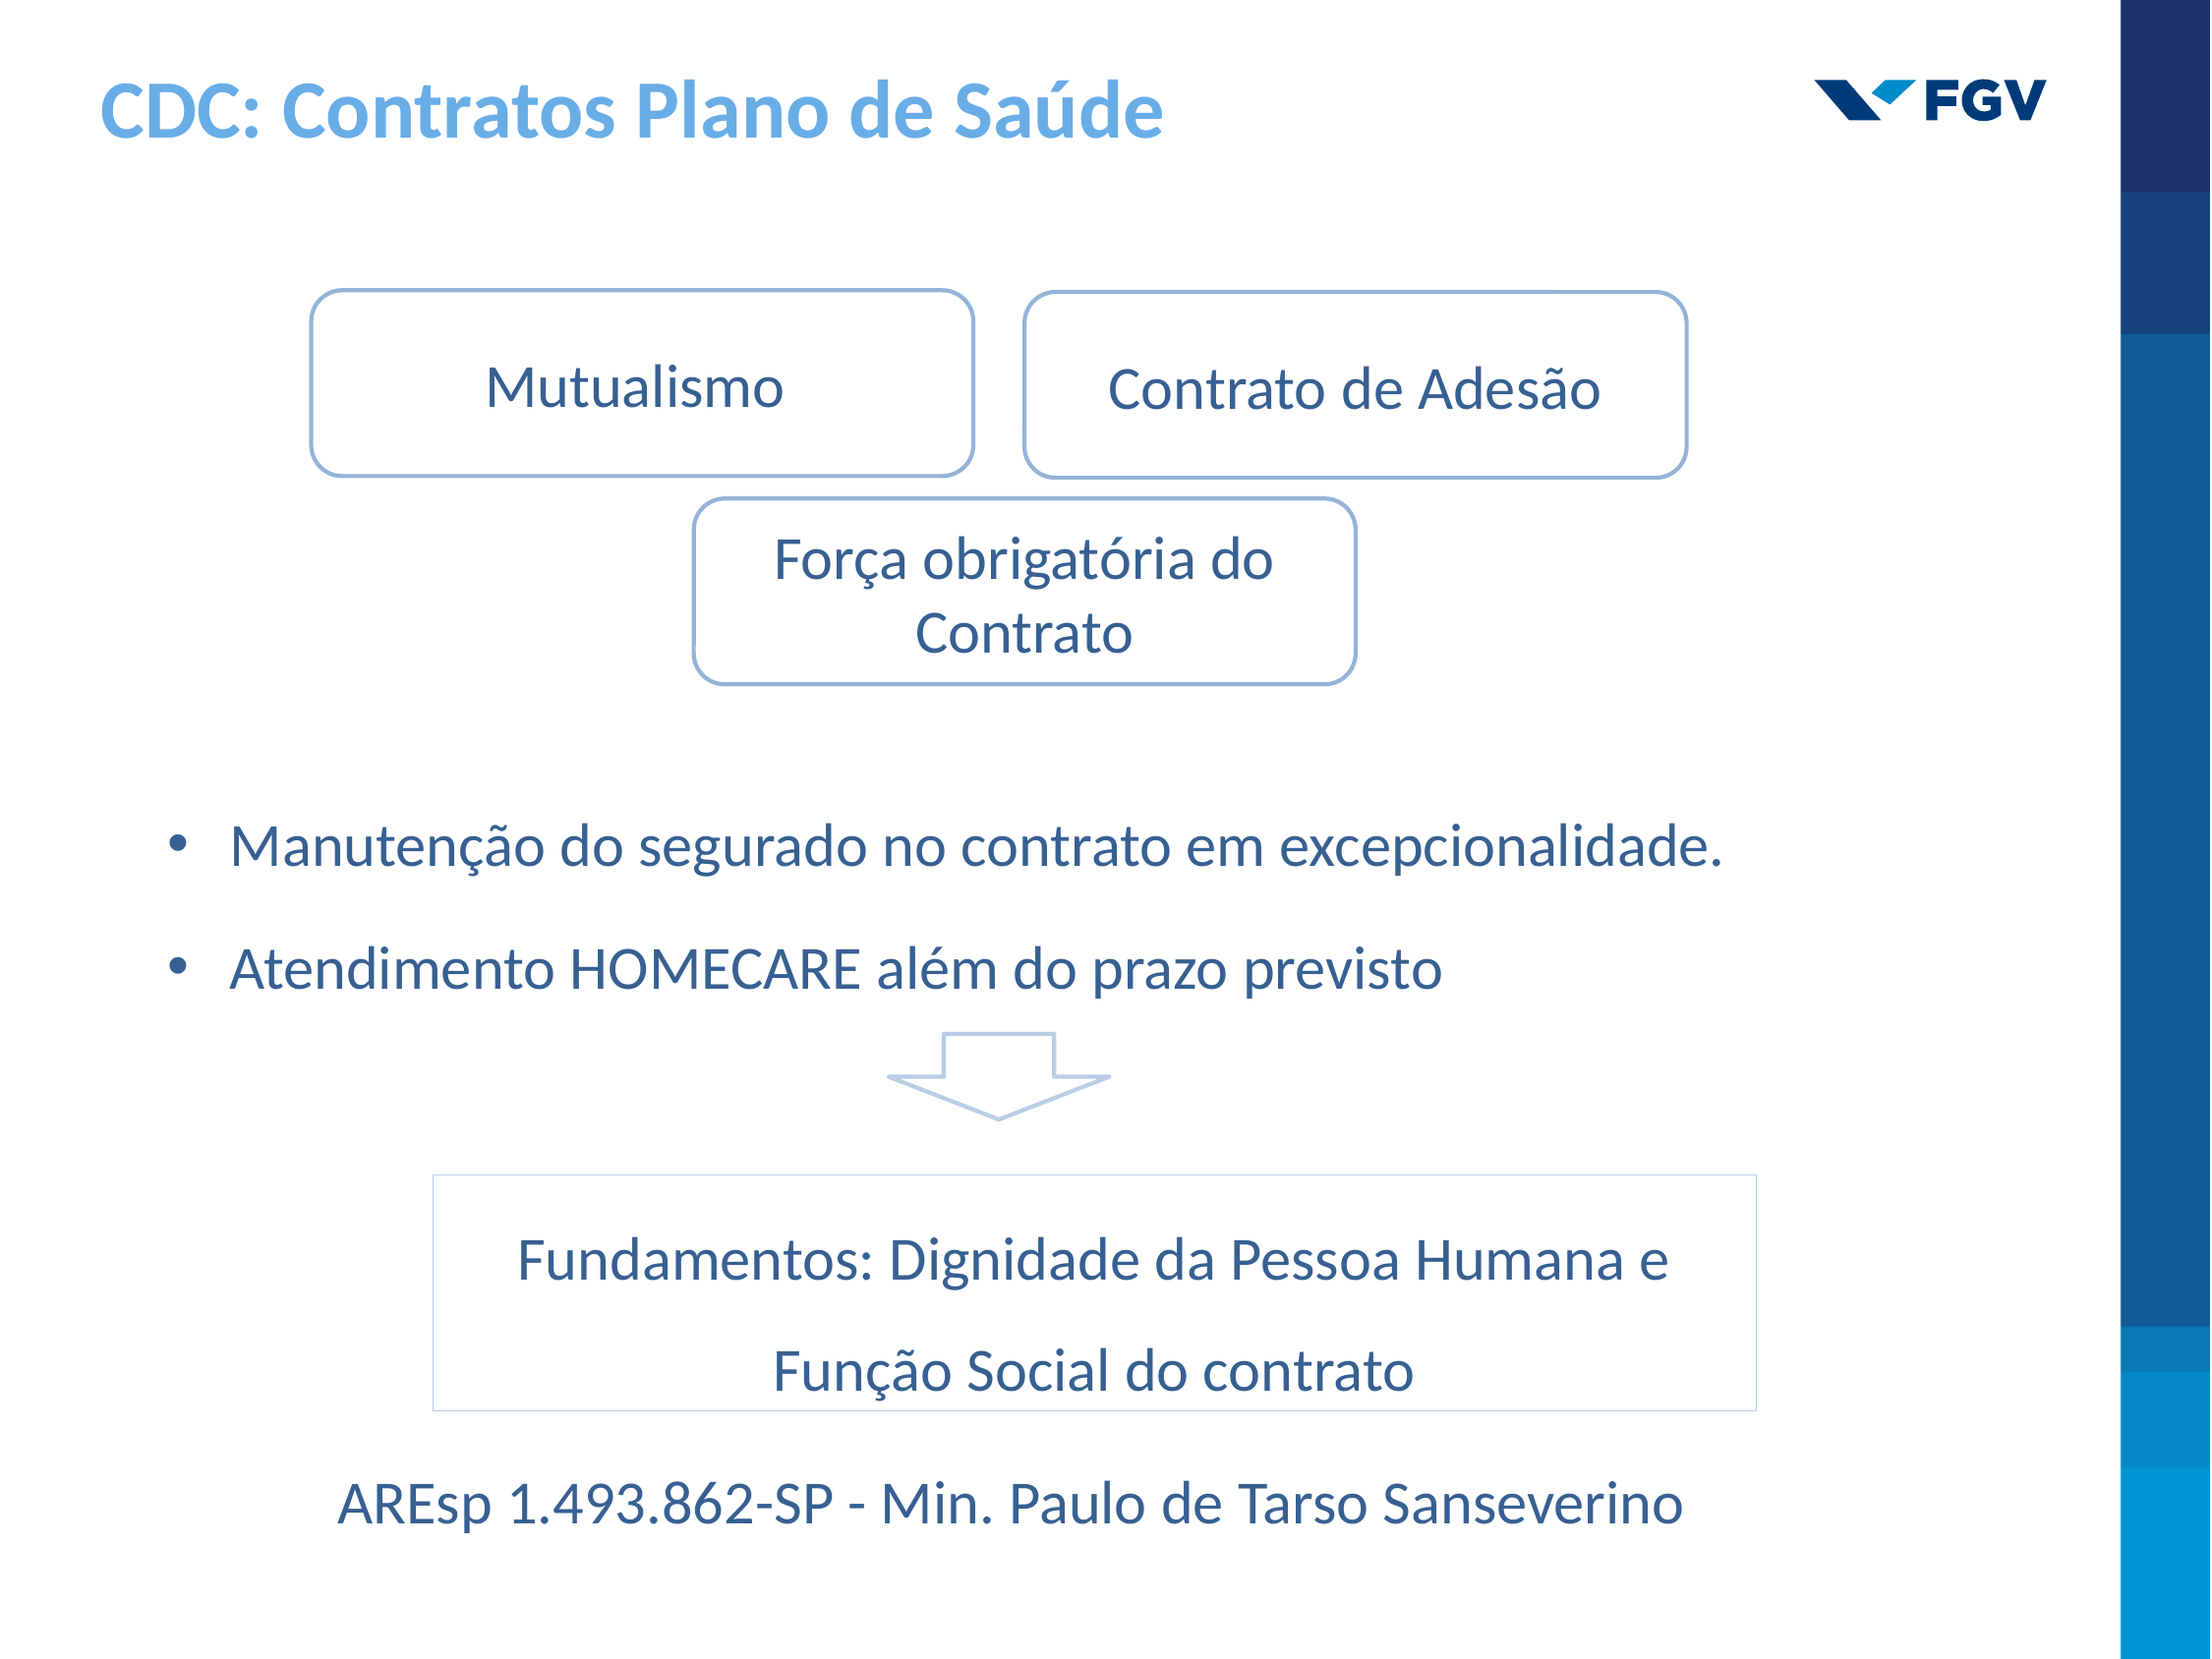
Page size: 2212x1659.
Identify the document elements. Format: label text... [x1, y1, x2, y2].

text_box [886, 1031, 1112, 1122]
text_box Força obrigatória do Contrato [691, 496, 1358, 687]
text_box Mutualismo [309, 288, 976, 479]
text_box Fundamentos: Dignidade da Pessoa Humana e Função Social do contrato [432, 1174, 1757, 1410]
picture [2, 0, 2210, 1659]
text_box Contrato de Adesão [1021, 289, 1689, 481]
list CDC: Contratos Plano de Saúde [86, 52, 1199, 157]
